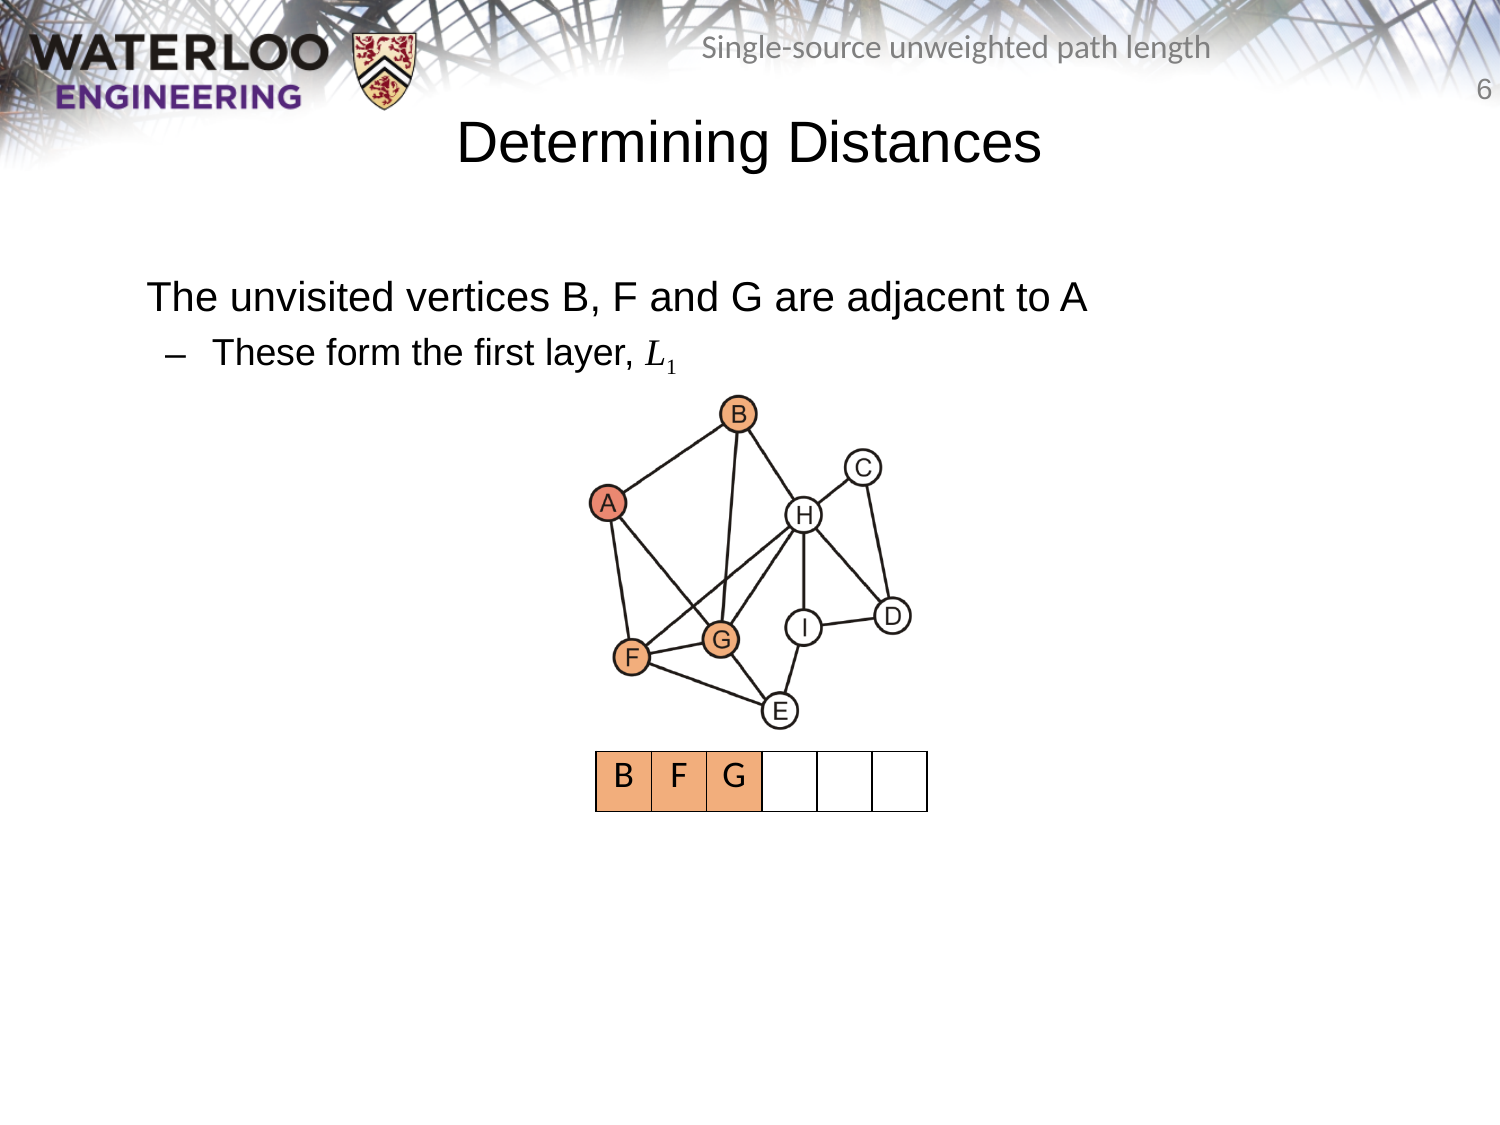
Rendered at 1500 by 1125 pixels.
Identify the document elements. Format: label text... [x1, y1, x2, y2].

table_header [873, 752, 926, 811]
table_header G [707, 752, 761, 811]
picture [0, 0, 1500, 1125]
table_header [818, 752, 871, 811]
title Determining Distances [74, 44, 1426, 233]
table_header [763, 752, 816, 811]
table_header F [652, 752, 706, 811]
list The unvisited vertices B, F and G are adjacent to A These form the first layer, L1 [74, 262, 1426, 1006]
table_header B [597, 752, 651, 811]
